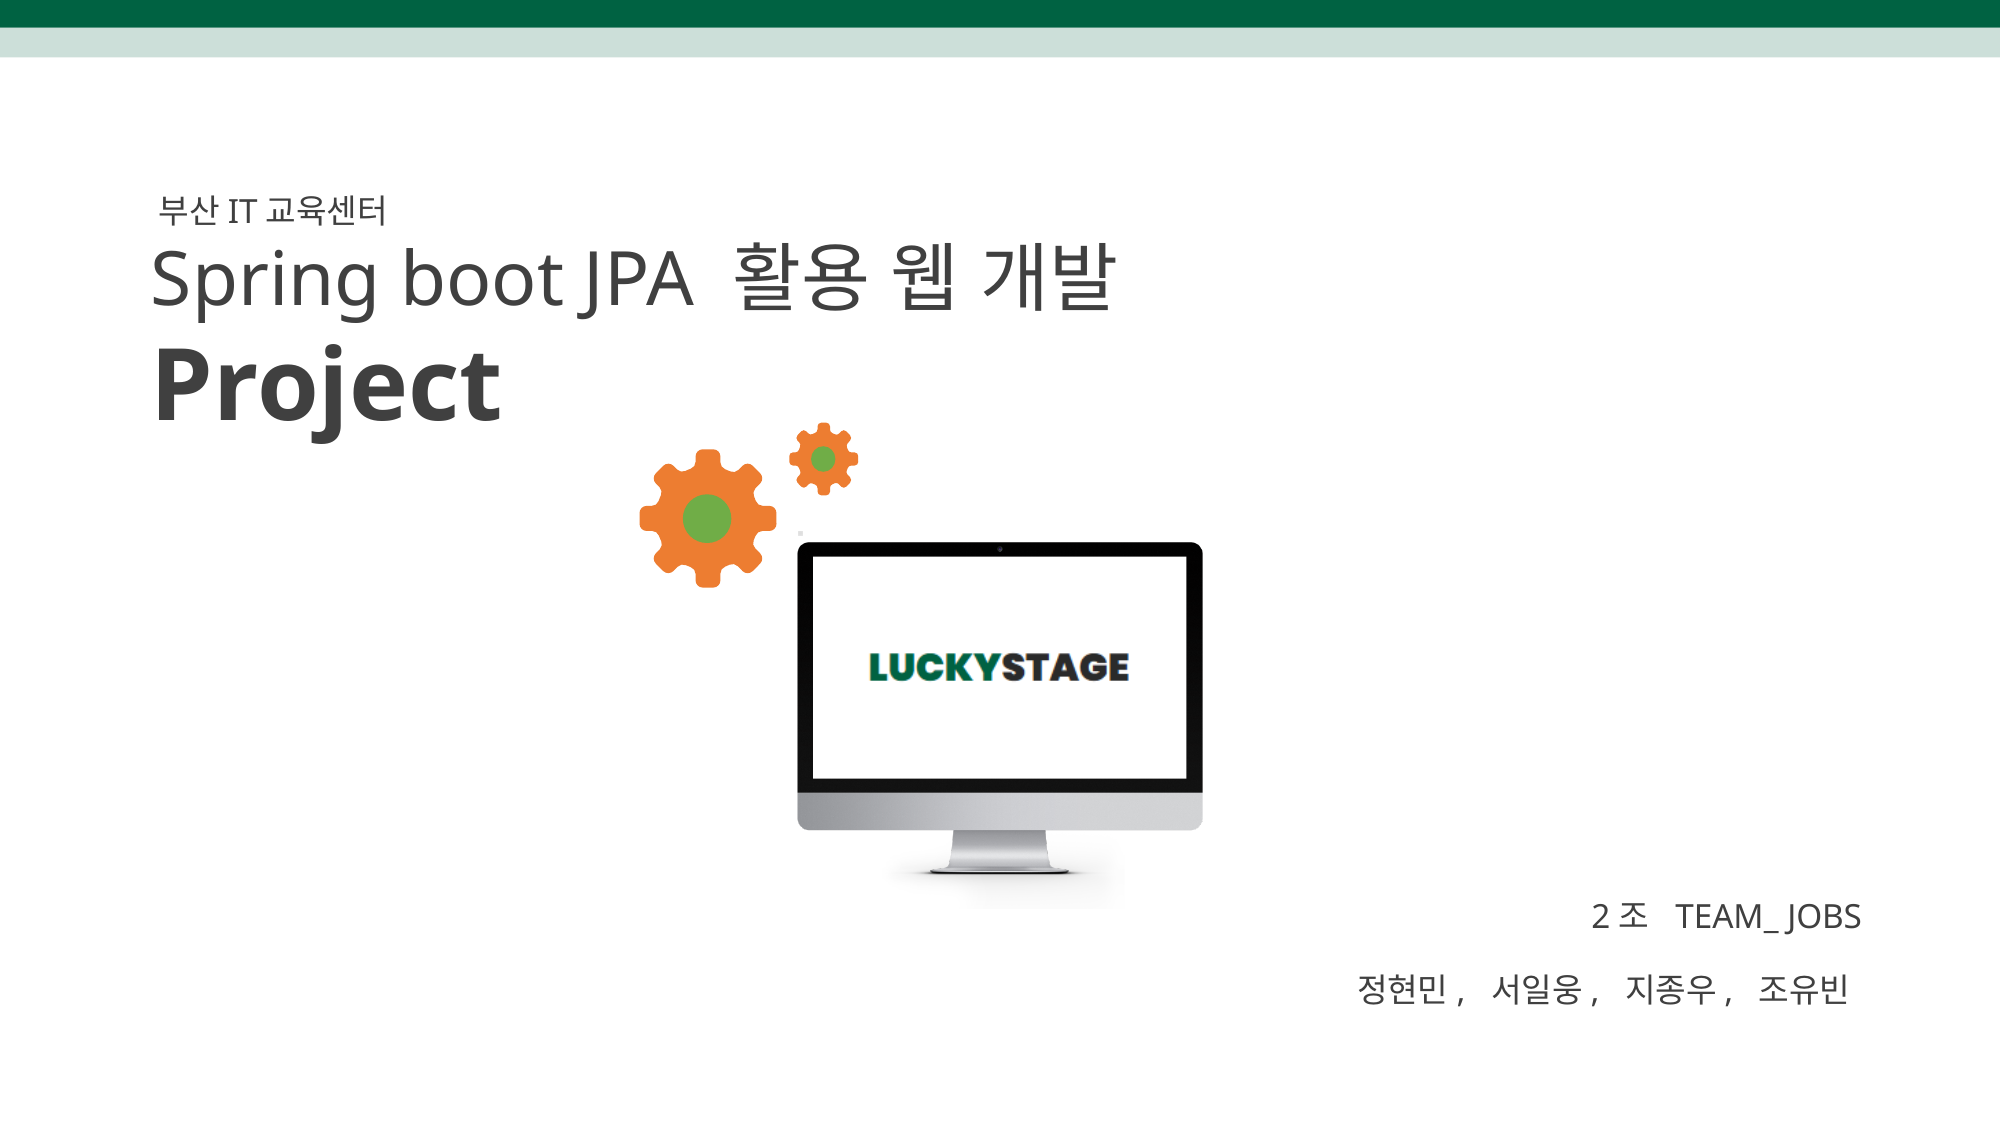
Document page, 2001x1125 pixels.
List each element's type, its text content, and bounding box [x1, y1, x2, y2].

text_box [0, 27, 2000, 58]
text_box 2조 TEAM_ JOBS 정현민, 서일웅, 지종우, 조유빈 [1175, 875, 1878, 1011]
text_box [789, 422, 859, 496]
text_box [0, 0, 2000, 27]
text_box 부산IT교육센터 [144, 169, 425, 230]
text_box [789, 531, 1210, 919]
text_box Spring boot JPA 활용 웹 개발 Project [135, 230, 1304, 441]
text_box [639, 449, 777, 588]
